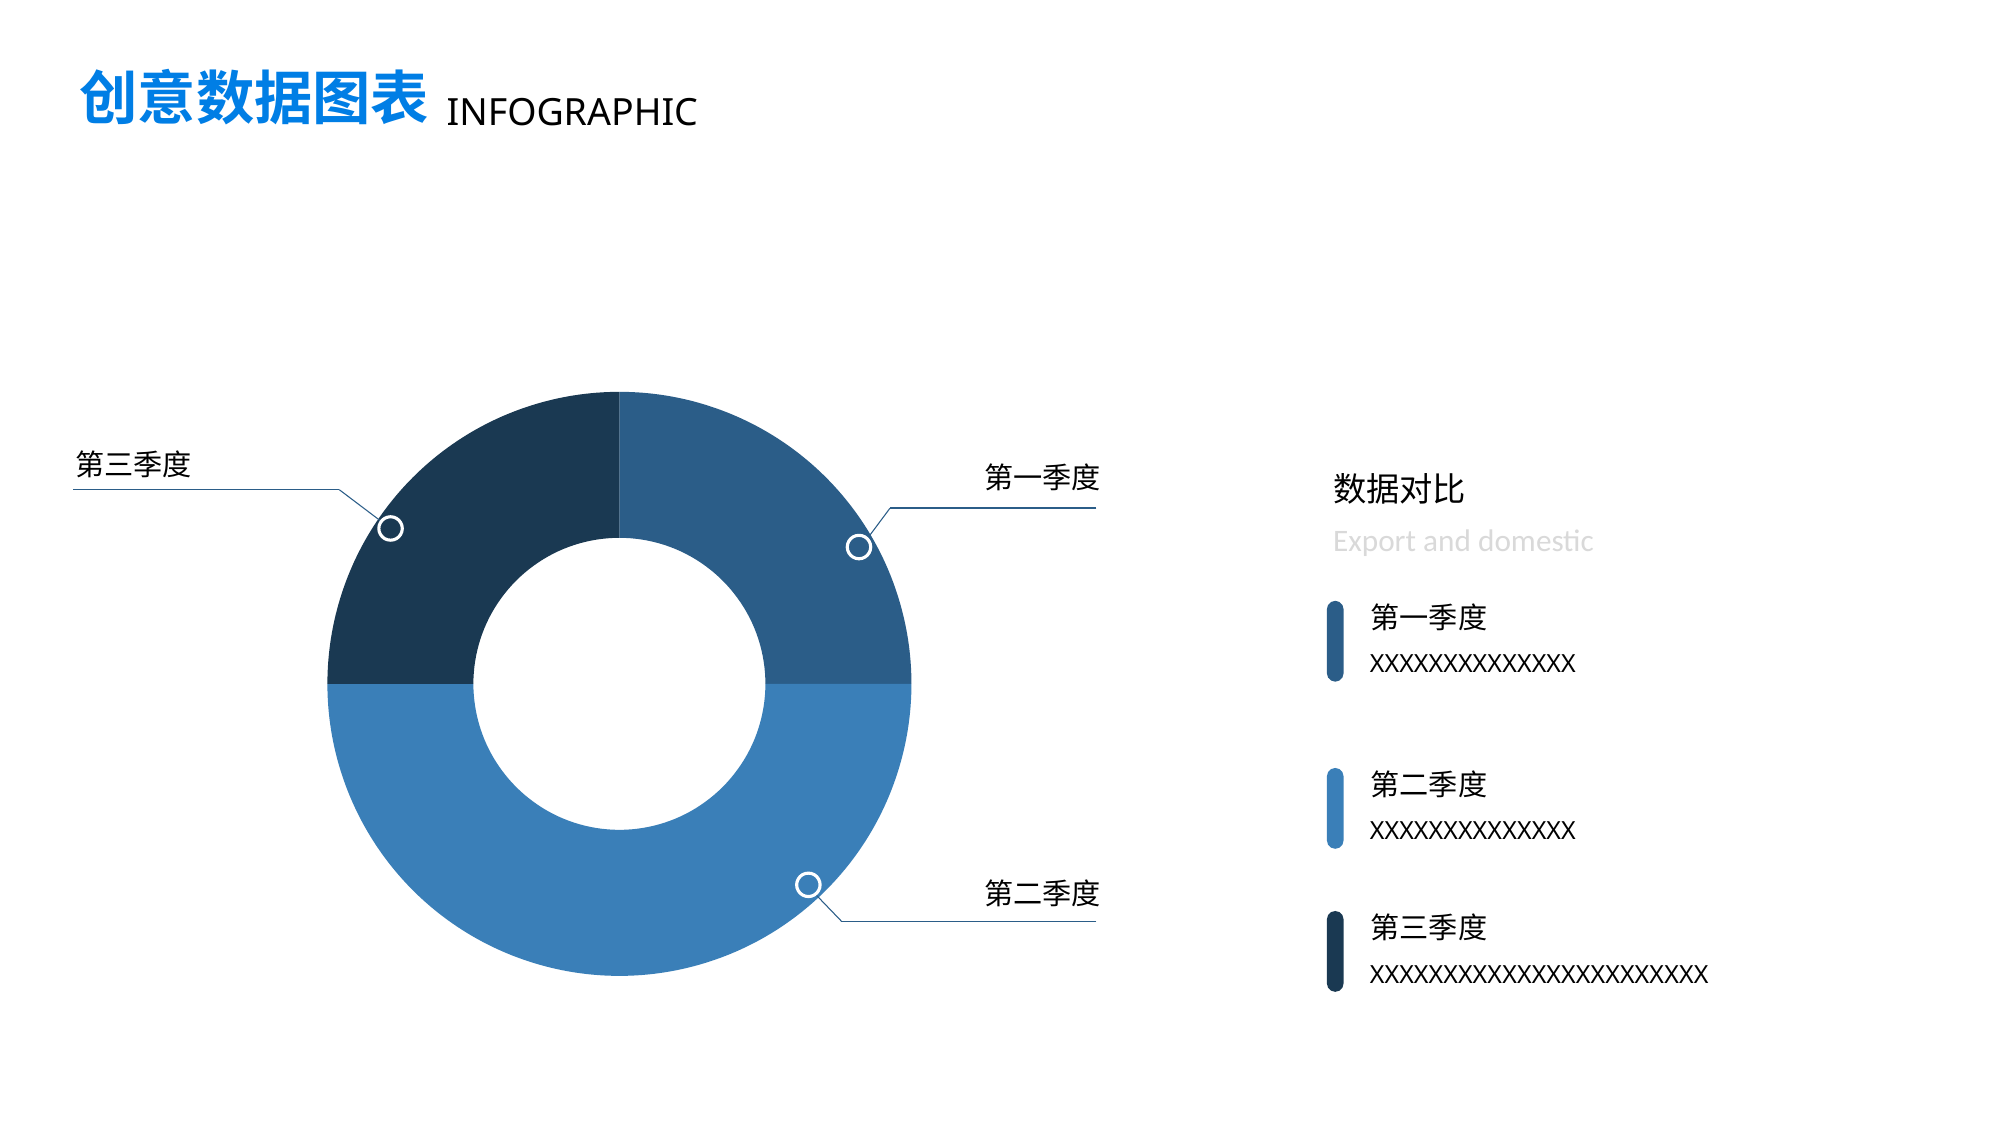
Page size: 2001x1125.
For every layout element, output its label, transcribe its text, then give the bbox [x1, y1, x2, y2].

text_box 第一季度 [990, 451, 1117, 502]
text_box 第二季度 [990, 868, 996, 893]
text_box 数据对比 [1318, 461, 1484, 512]
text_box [814, 893, 1097, 922]
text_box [867, 507, 1097, 539]
text_box INFOGRAPHIC [431, 80, 713, 140]
picture [996, 556, 2000, 1125]
text_box 创意数据图表 [64, 53, 444, 139]
chart [249, 379, 990, 989]
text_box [72, 489, 391, 529]
text_box 第三季度 [60, 439, 208, 489]
text_box Export and domestic [1318, 512, 1613, 556]
